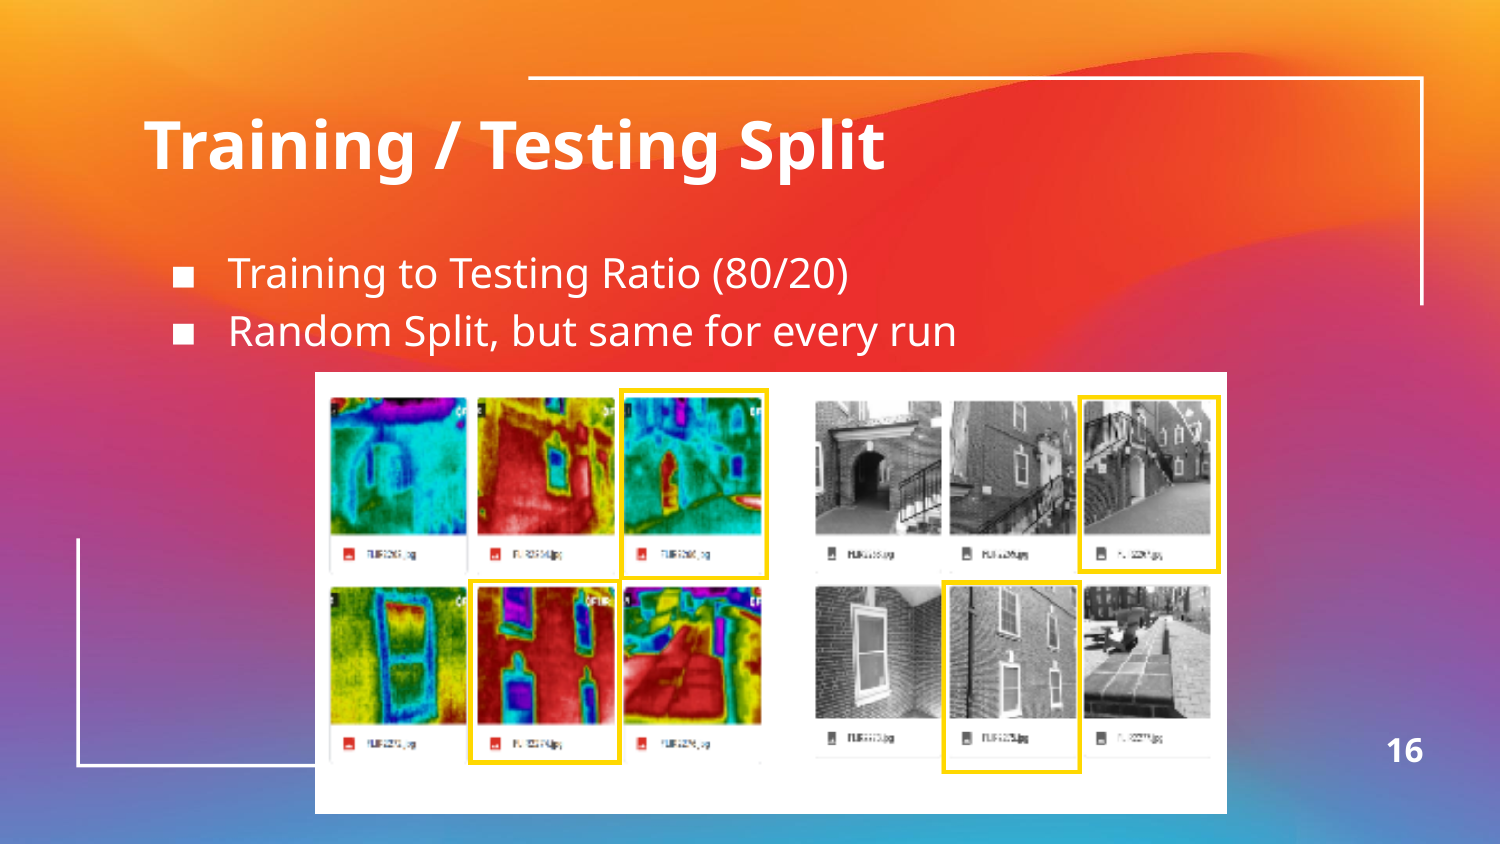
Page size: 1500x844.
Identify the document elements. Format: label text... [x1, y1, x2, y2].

list Training to Testing Ratio (80/20) Random Split, but same for every run [152, 239, 1348, 697]
picture [0, 0, 1500, 844]
slide_number ‹#› [1347, 696, 1424, 775]
title Training / Testing Split [143, 124, 1400, 184]
